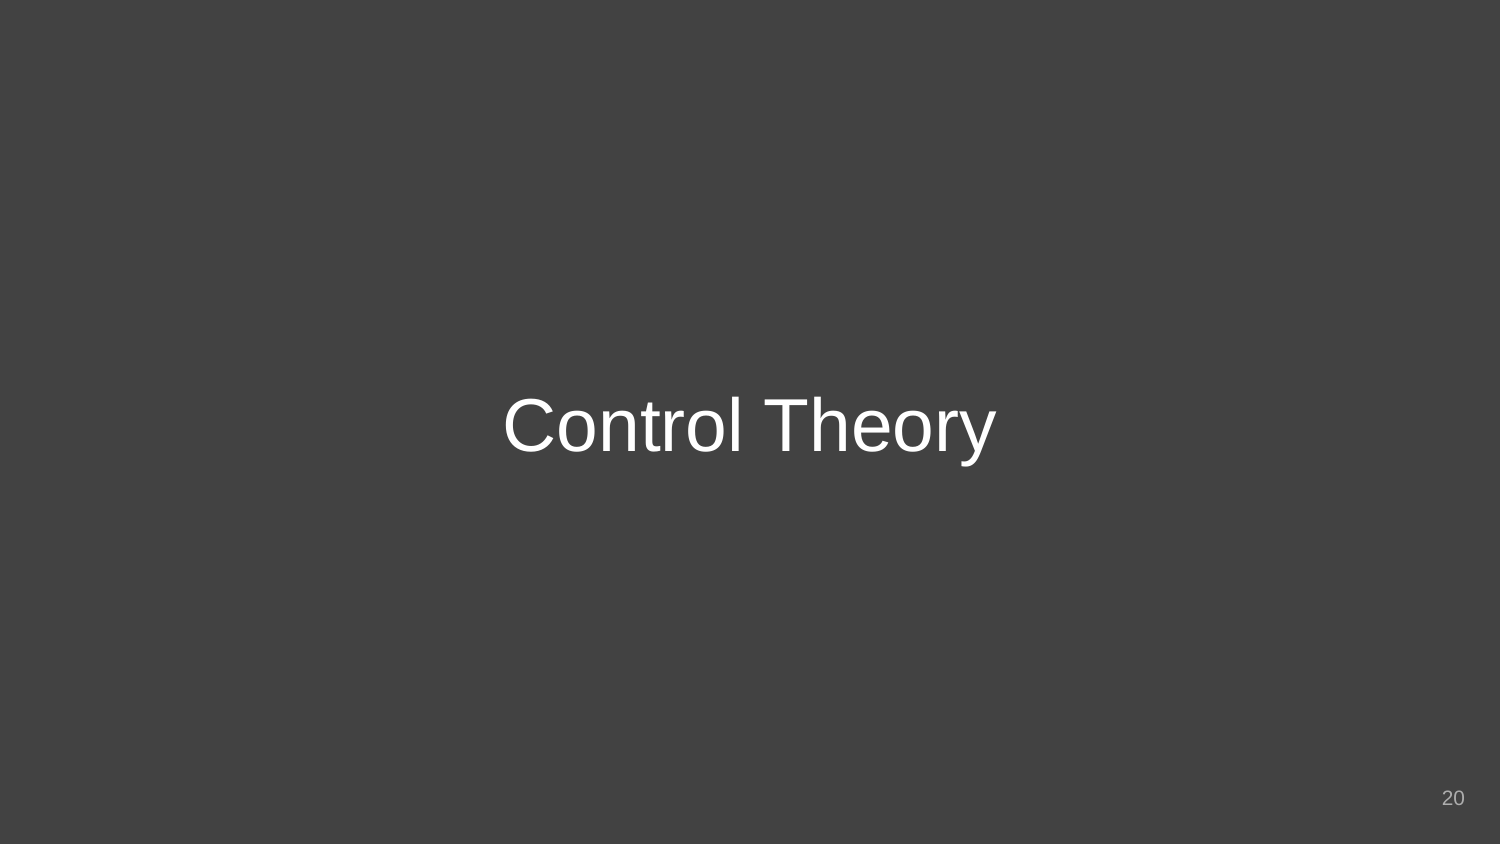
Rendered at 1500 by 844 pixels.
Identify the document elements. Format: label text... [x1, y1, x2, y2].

slide_number ‹#› [1389, 764, 1480, 830]
title Control Theory [51, 352, 1449, 491]
